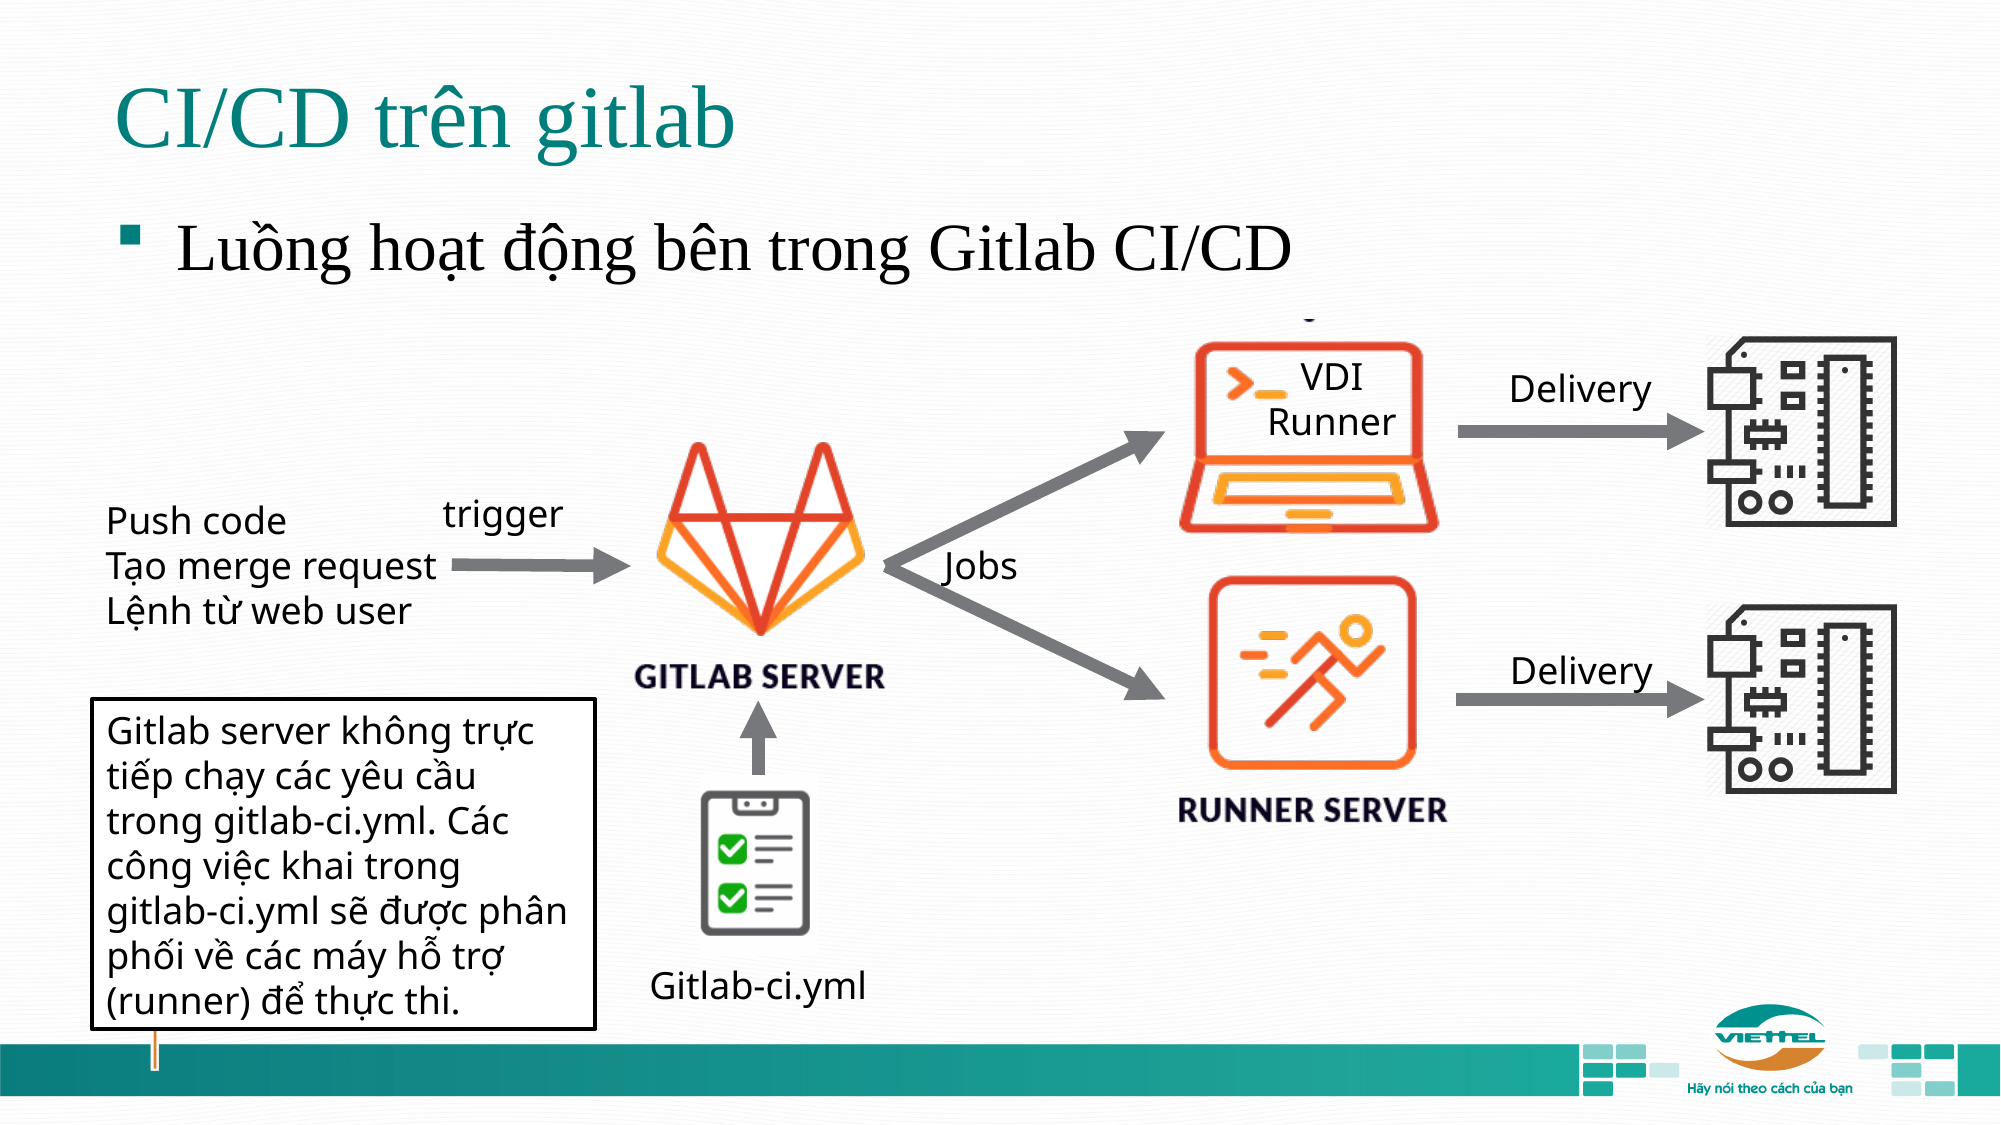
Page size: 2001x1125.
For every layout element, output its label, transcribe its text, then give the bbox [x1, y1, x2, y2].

text_box Delivery [1495, 639, 1668, 698]
text_box trigger [427, 482, 579, 543]
text_box Delivery [1493, 357, 1667, 417]
slide_number 8 [50, 985, 150, 1046]
text_box Gitlab-ci.yml [634, 955, 883, 1015]
text_box Gitlab server không trực tiếp chạy các yêu cầu trong gitlab-ci.yml. Các công việc khai trong gitlab-ci.yml sẽ được phân phối về các máy hỗ trợ (runner) để thực thi. [90, 697, 597, 1031]
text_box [885, 431, 1166, 565]
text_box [885, 565, 1166, 700]
list Luồng hoạt động bên trong Gitlab CI/CD [99, 195, 1900, 293]
title CI/CD trên gitlab [99, 45, 1900, 180]
picture [0, 0, 2001, 1125]
text_box Push code Tạo merge request Lệnh từ web user [90, 489, 452, 640]
